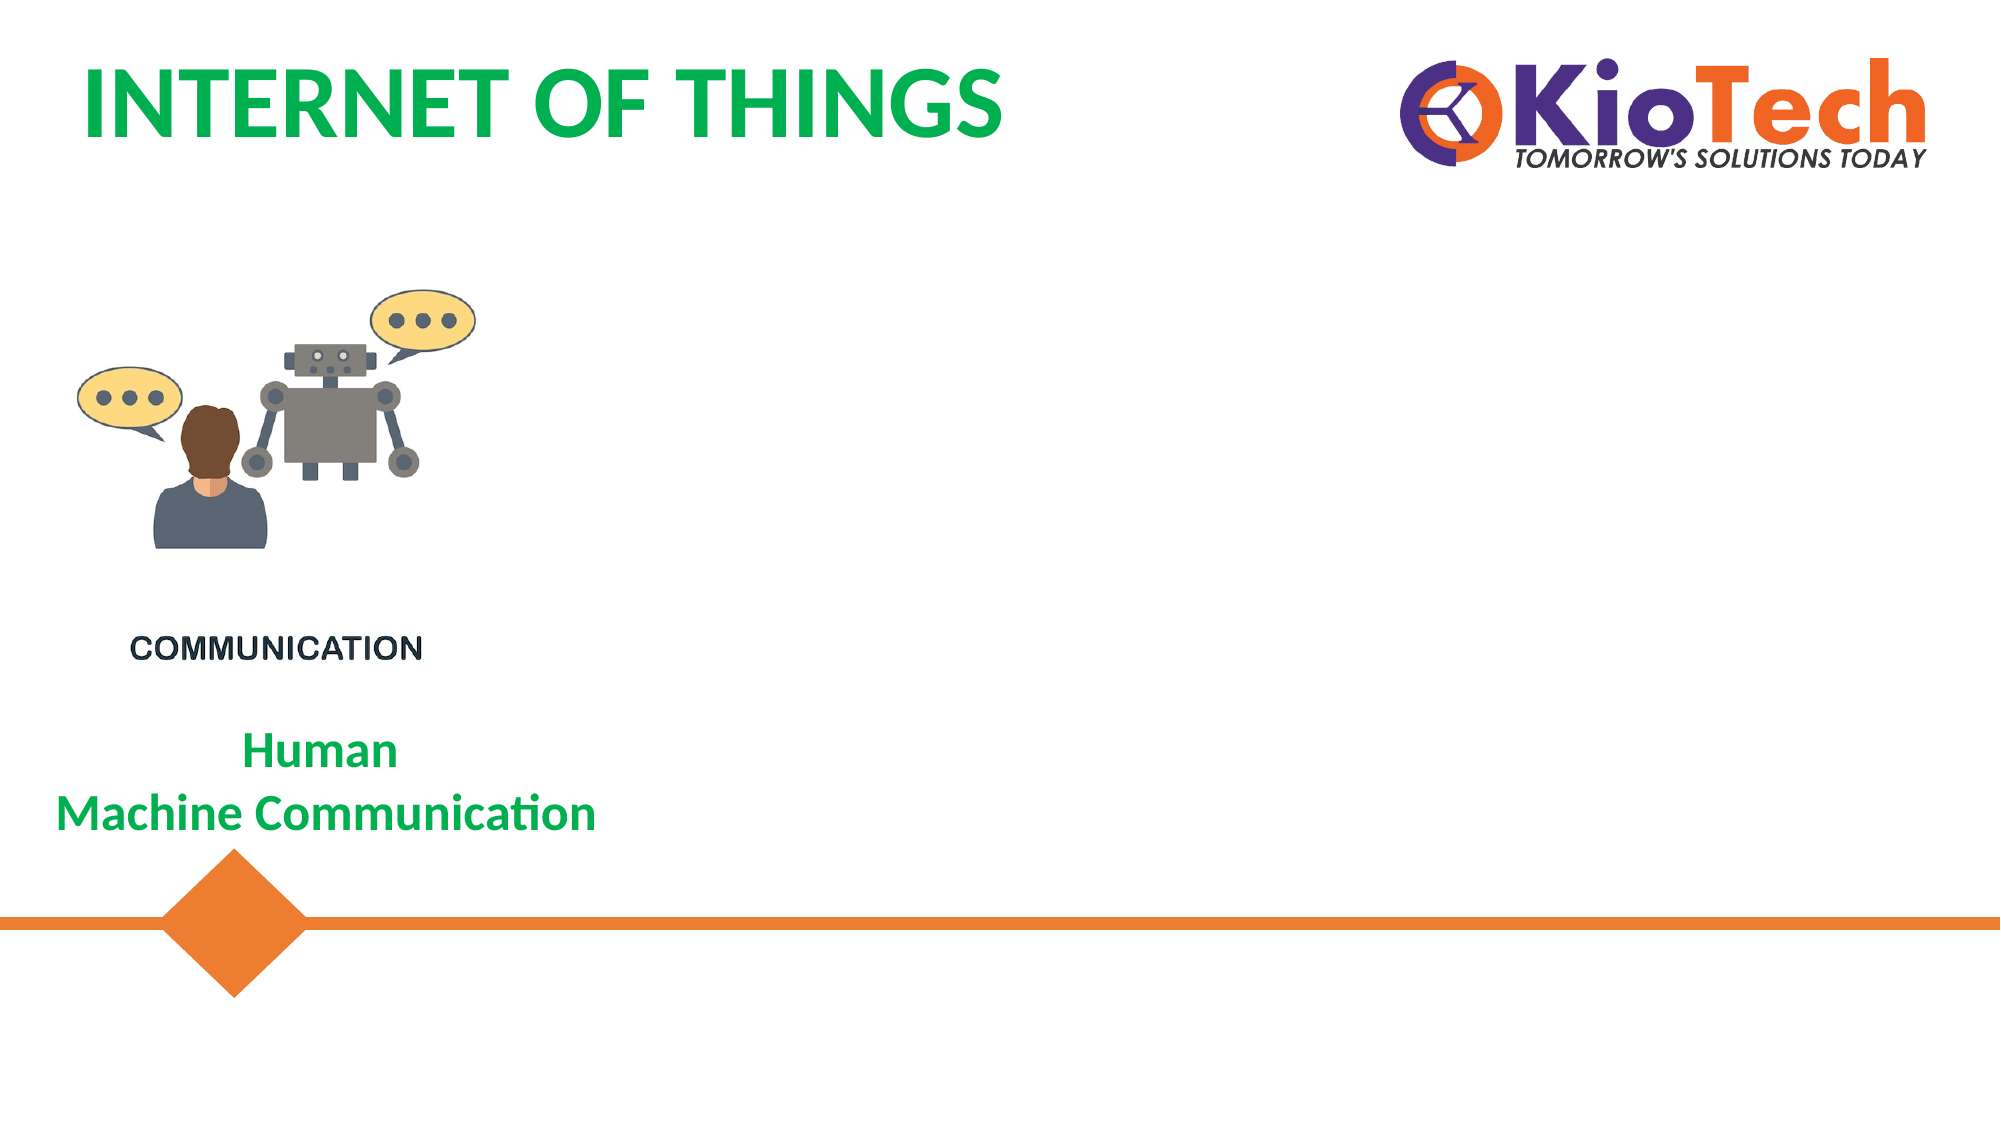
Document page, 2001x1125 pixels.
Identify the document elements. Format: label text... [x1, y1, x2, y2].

text_box Human Machine Communication [0, 708, 653, 849]
text_box [156, 849, 313, 923]
picture [27, 224, 525, 722]
picture [1400, 58, 1927, 168]
text_box INTERNET OF THINGS [0, 26, 1087, 167]
text_box [156, 924, 312, 999]
